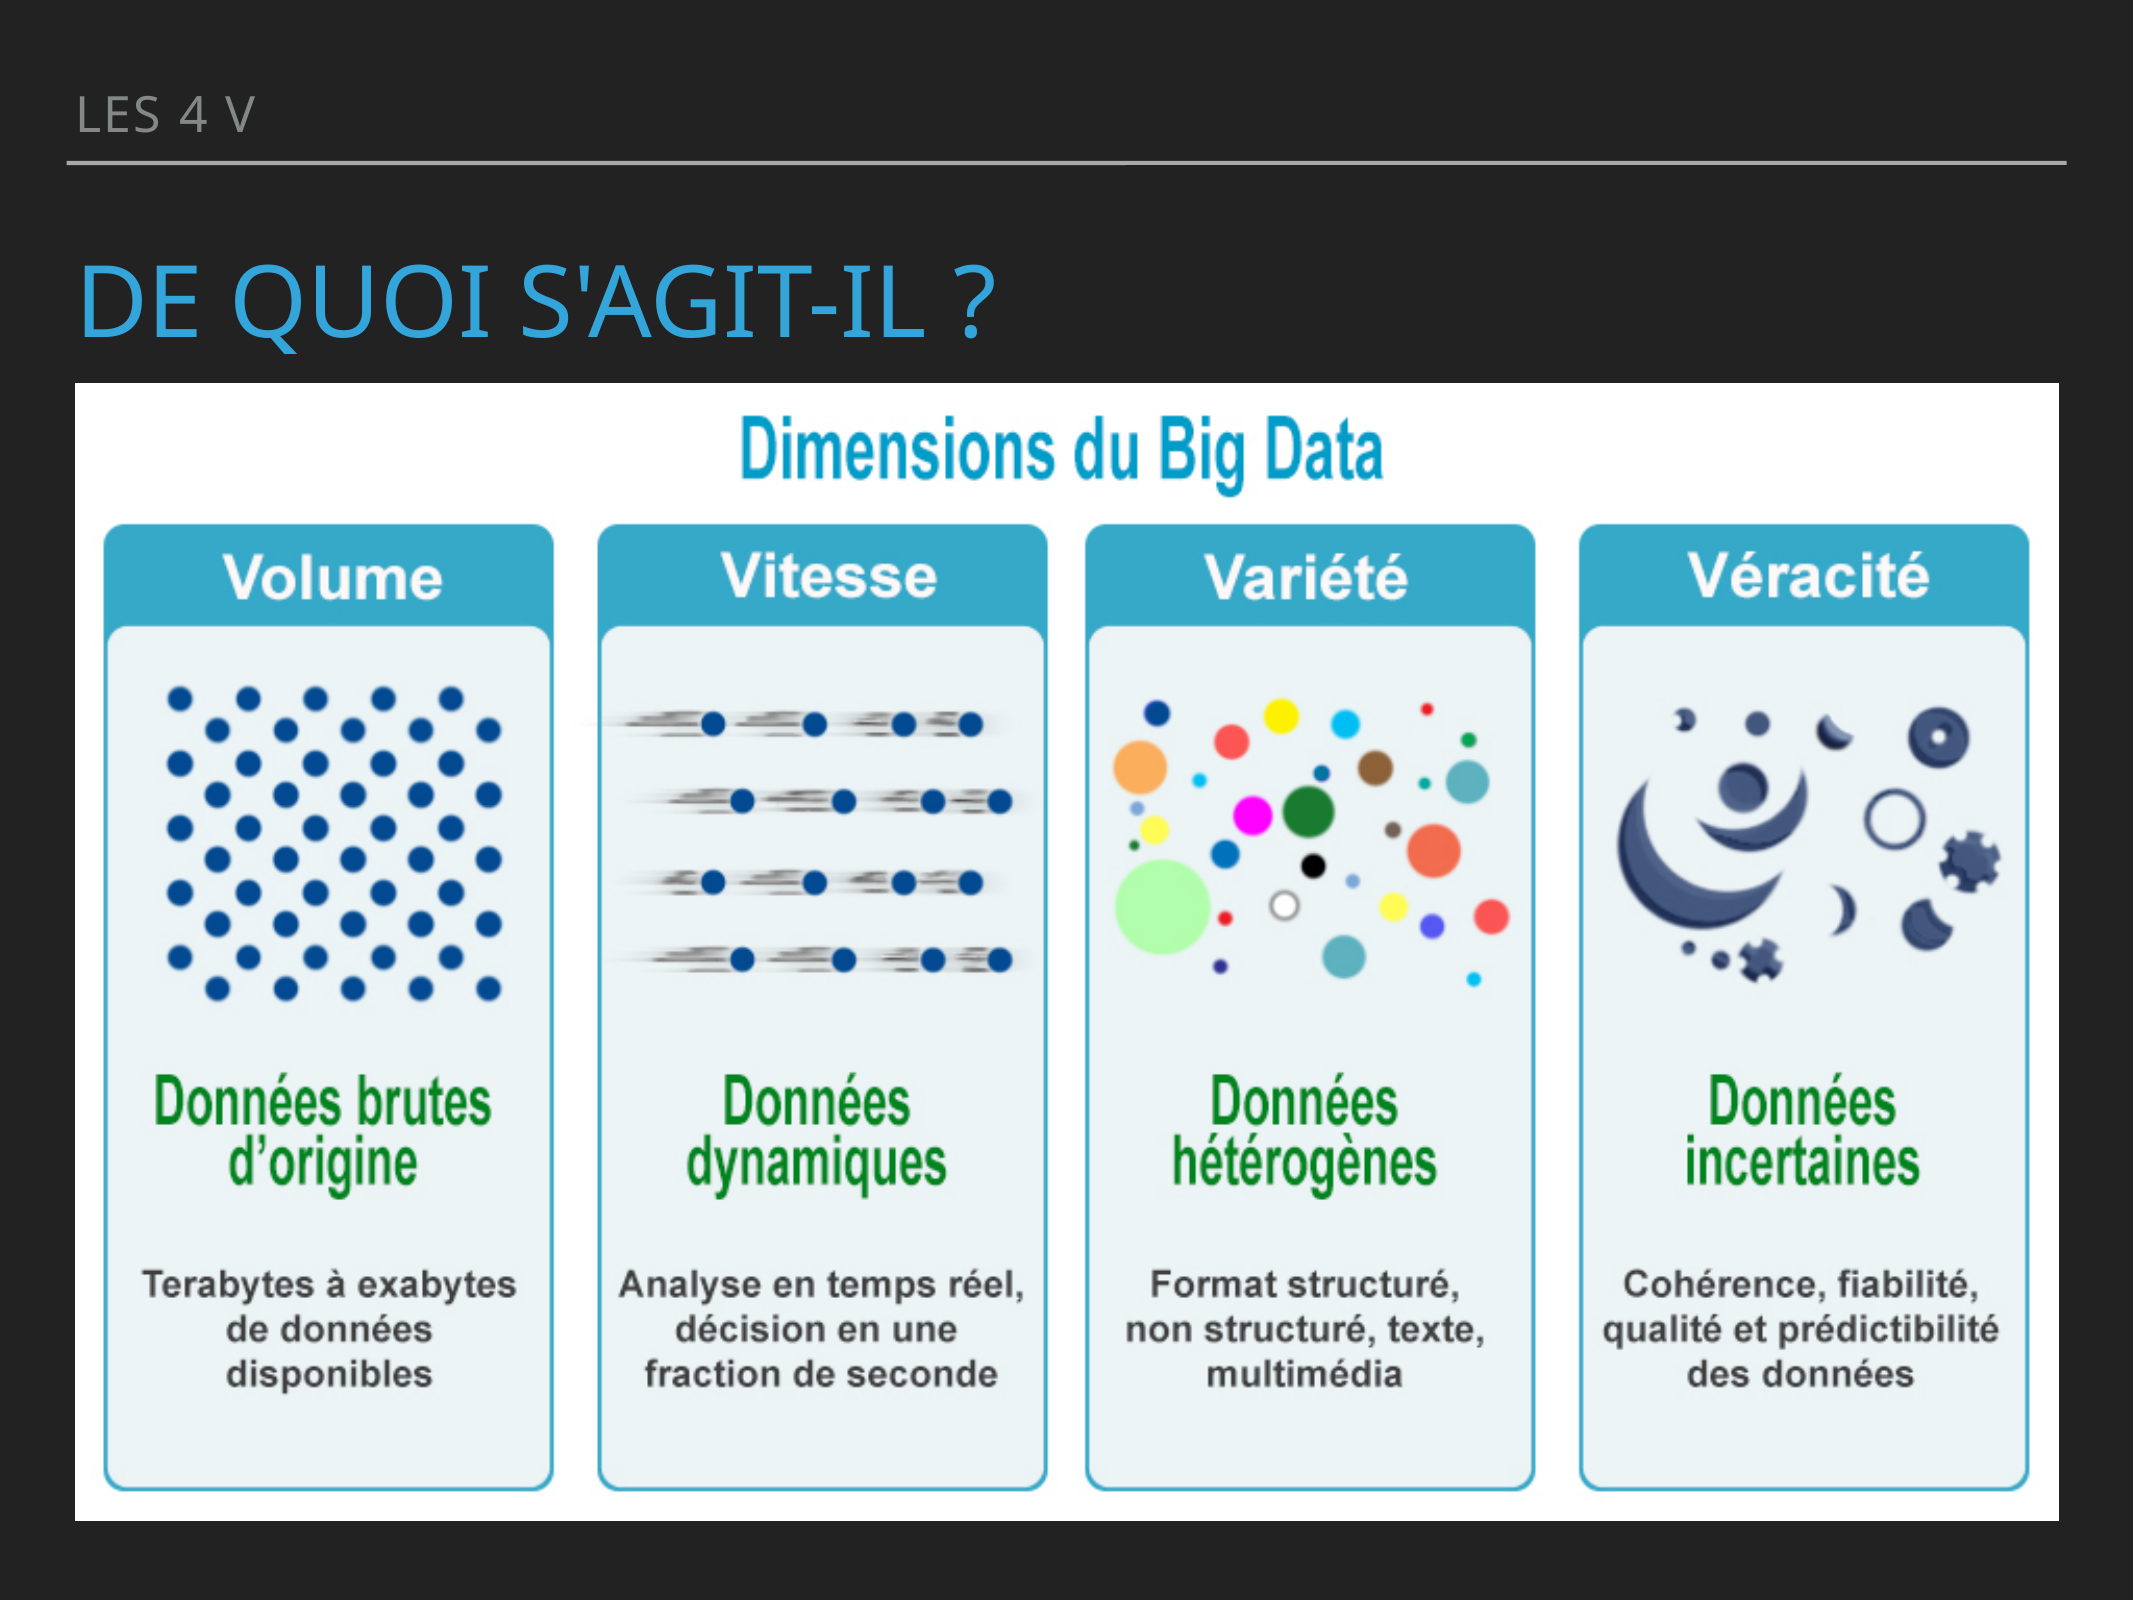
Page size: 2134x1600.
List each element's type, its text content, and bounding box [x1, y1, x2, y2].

picture [74, 383, 2059, 1521]
title de quoi s'agit-il ? [66, 251, 2068, 372]
list LEs 4 V [66, 74, 1901, 151]
